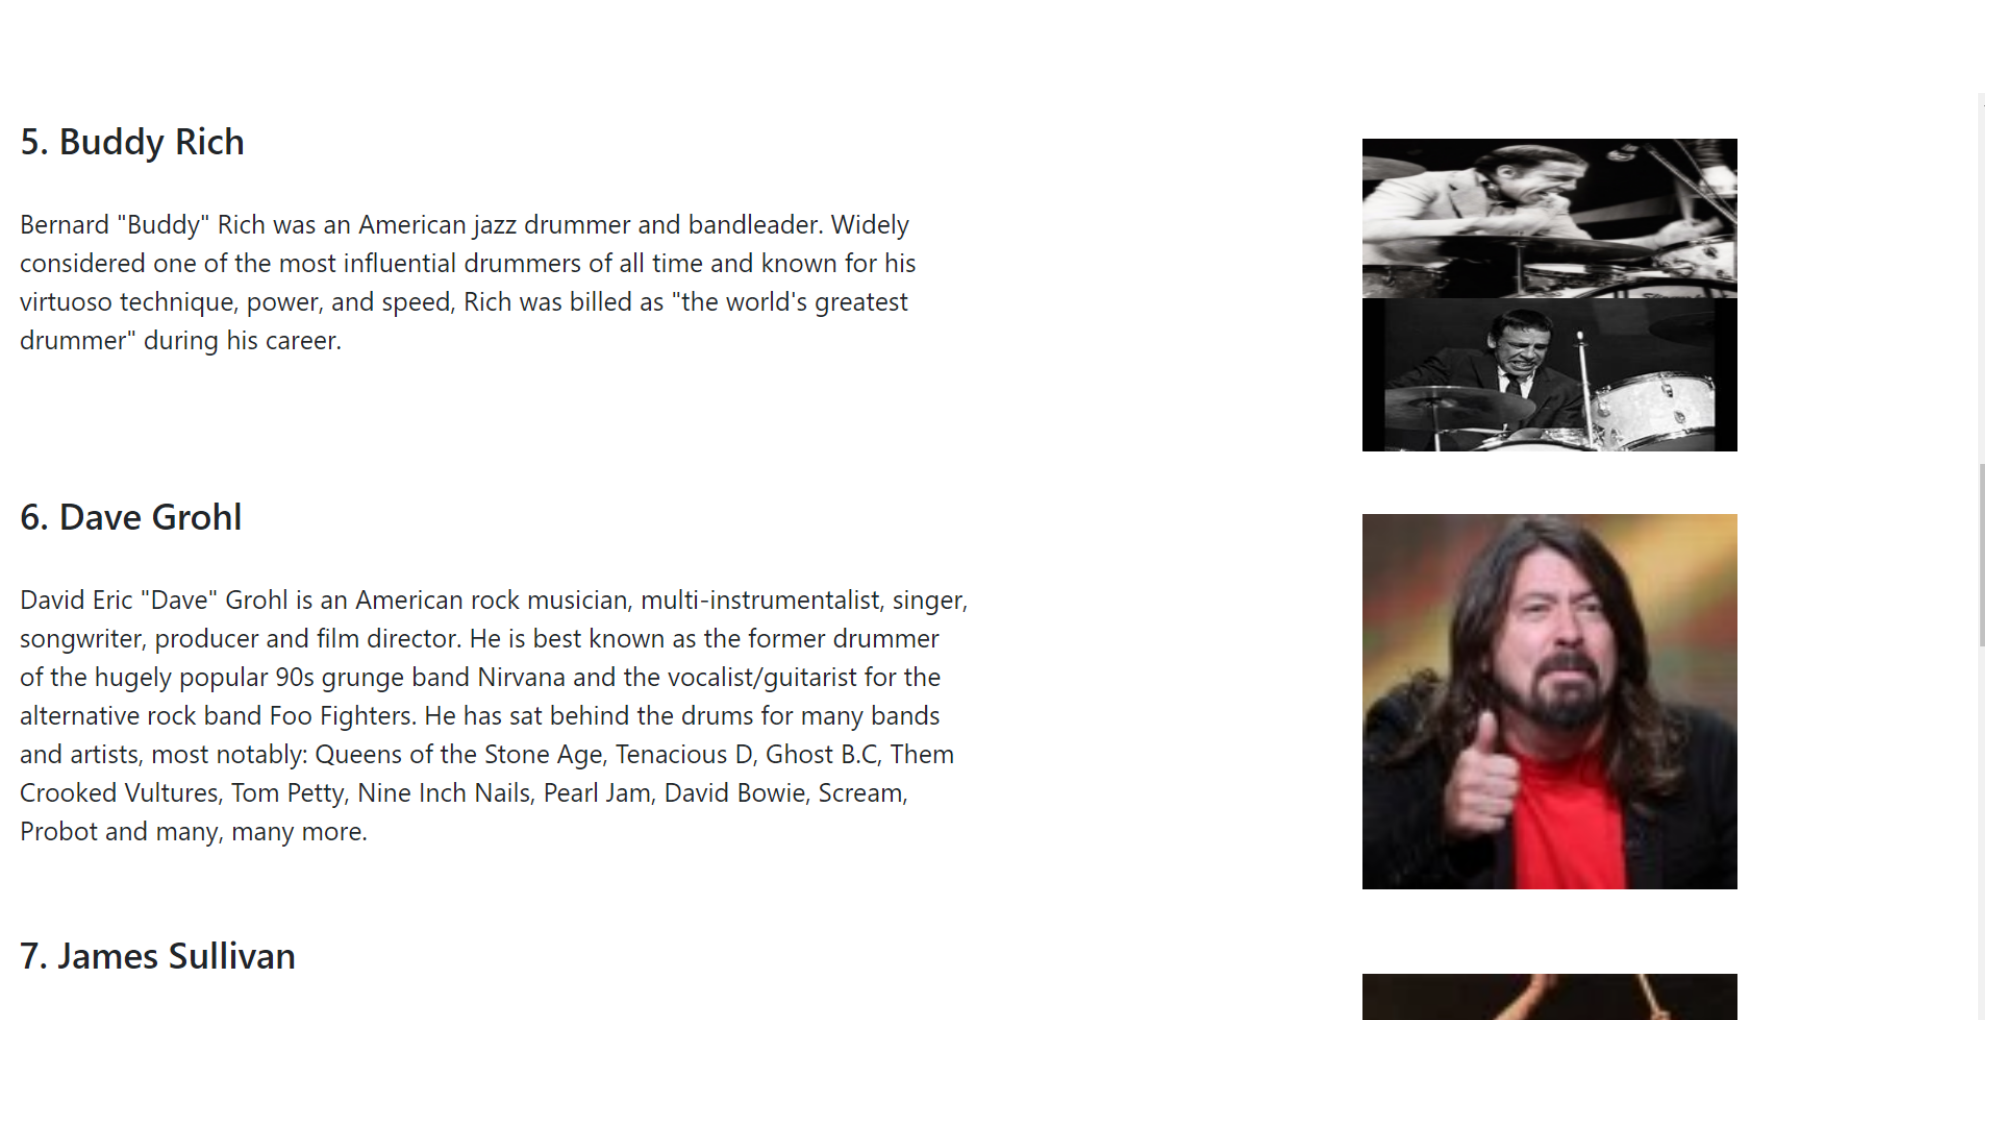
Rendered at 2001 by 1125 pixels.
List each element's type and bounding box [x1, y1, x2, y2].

picture [0, 93, 1985, 1020]
